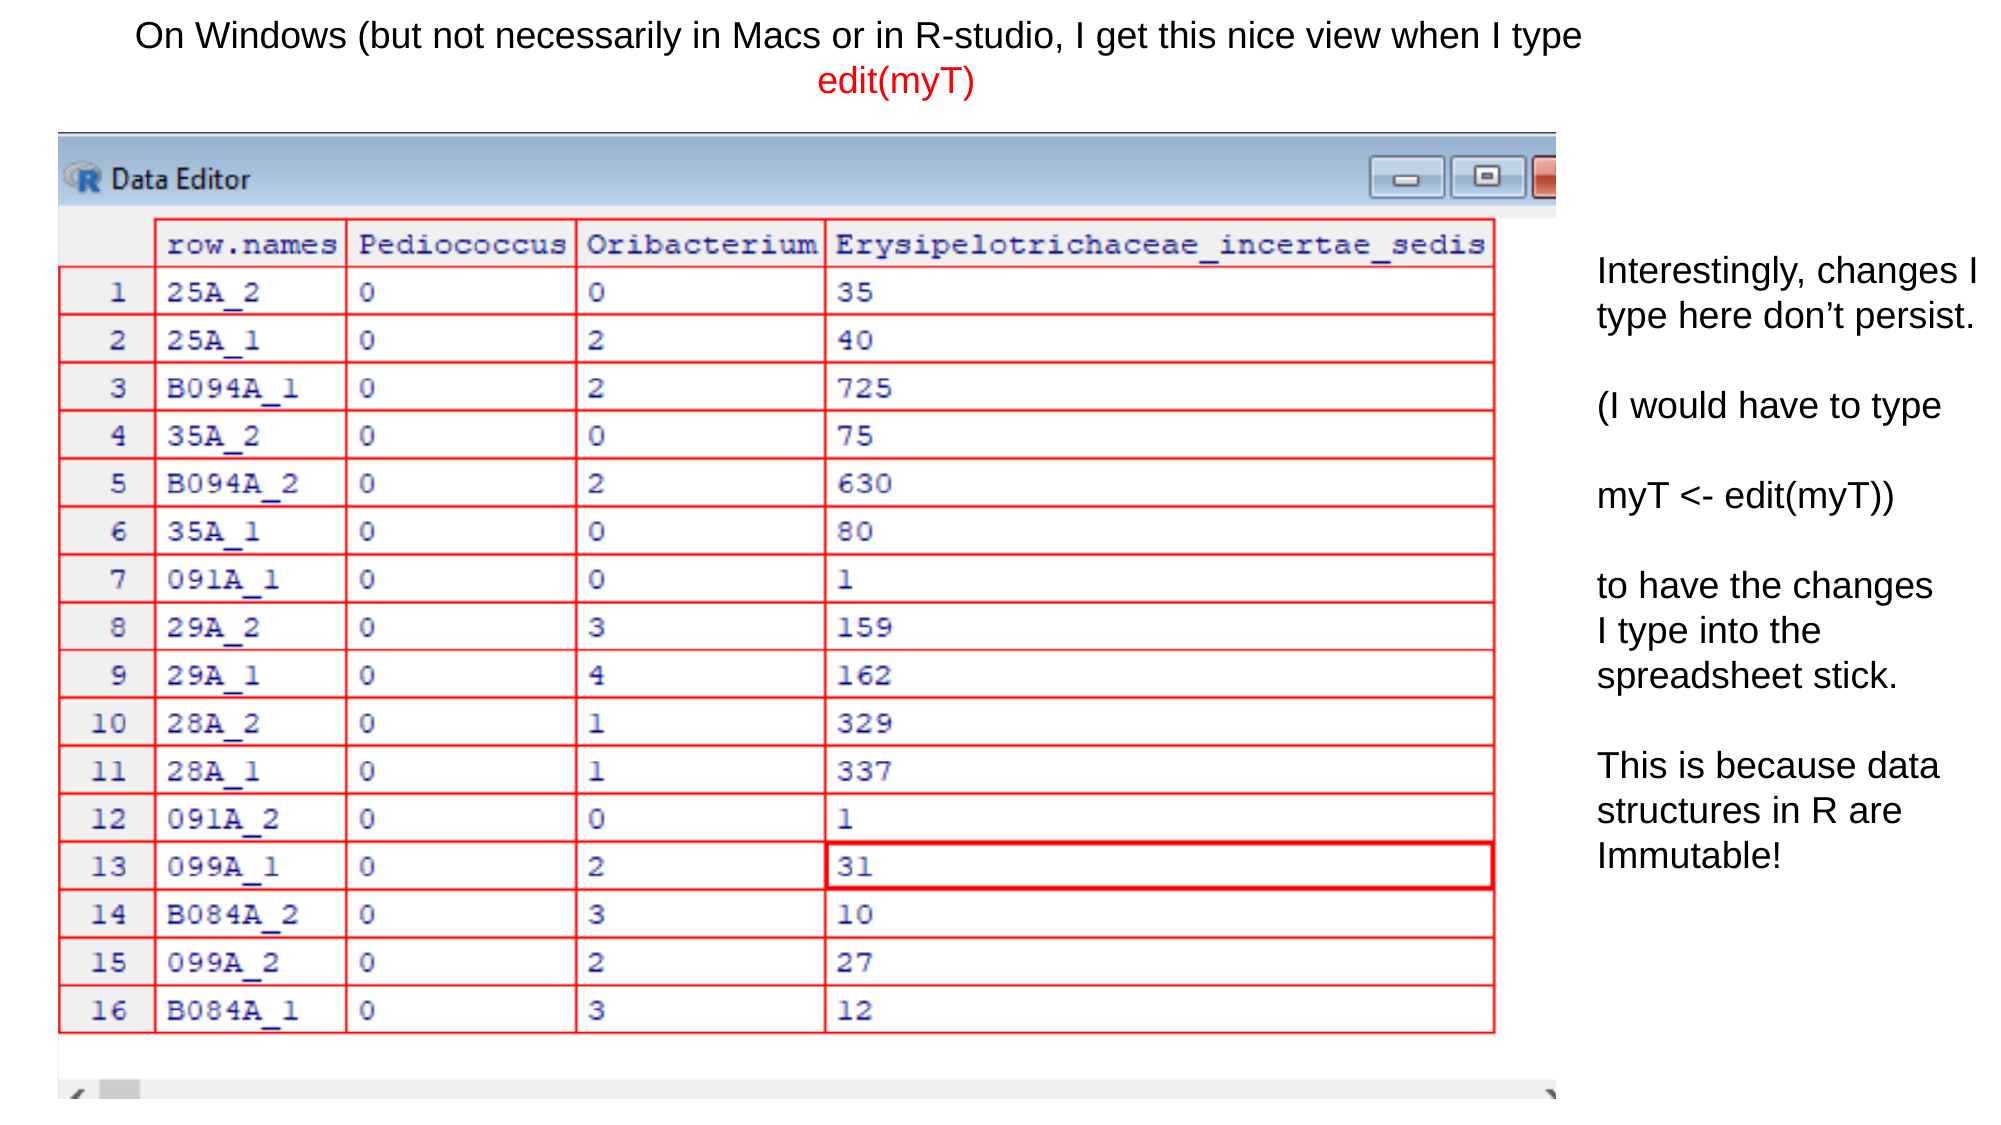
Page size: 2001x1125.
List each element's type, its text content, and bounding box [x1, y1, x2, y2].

picture [58, 132, 1556, 1099]
text_box On Windows (but not necessarily in Macs or in R-studio, I get this nice view when I type edit(myT) [119, 3, 1599, 109]
text_box Interestingly, changes I type here don’t persist. (I would have to type myT <- edit(myT)) to have the changes I type into the spreadsheet stick. This is because data structures in R are Immutable! [1582, 238, 2000, 928]
